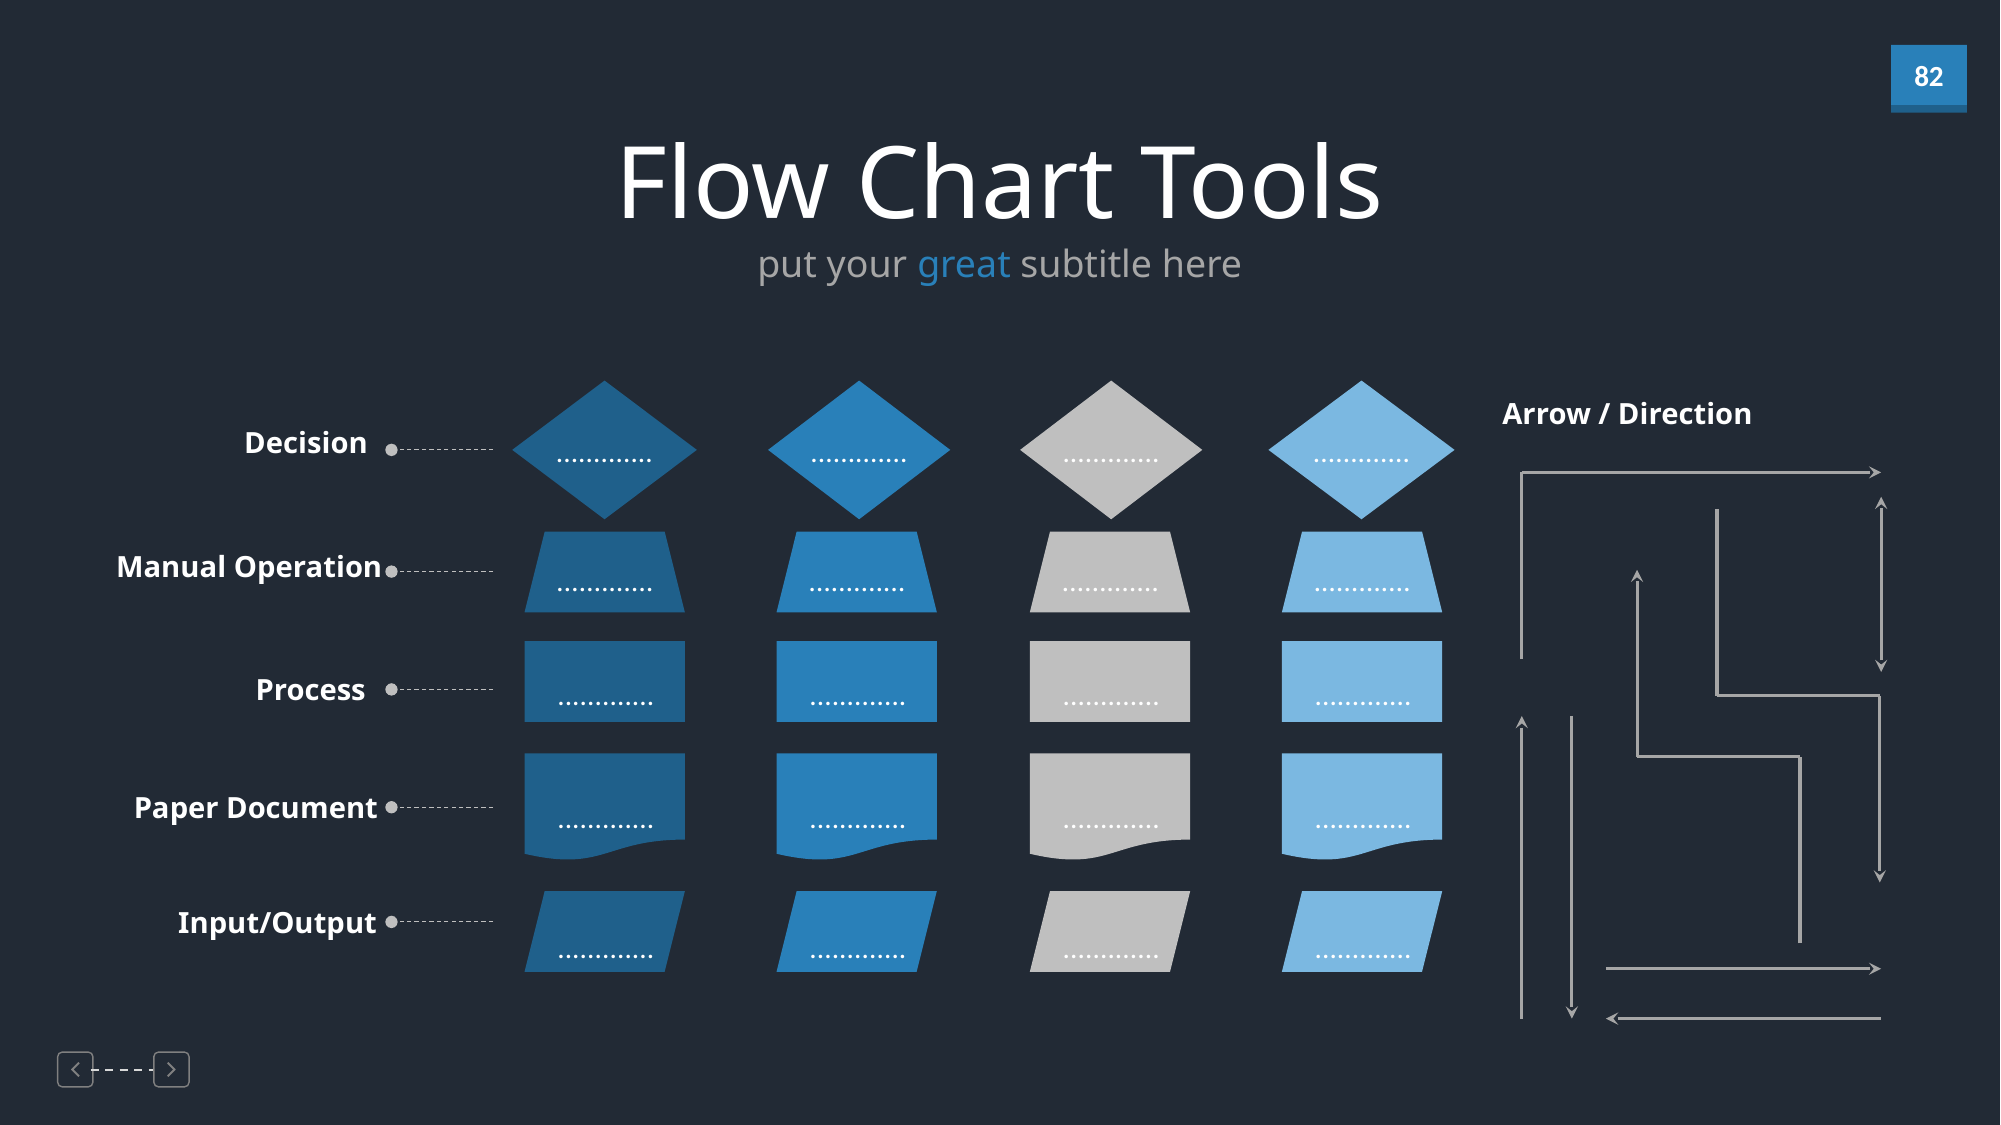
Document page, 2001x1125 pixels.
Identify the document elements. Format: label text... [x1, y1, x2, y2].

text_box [524, 891, 685, 973]
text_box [524, 753, 685, 861]
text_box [1029, 891, 1191, 973]
text_box Manual Operation [101, 541, 398, 591]
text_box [1020, 380, 1203, 520]
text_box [1029, 753, 1191, 861]
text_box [768, 380, 951, 520]
text_box put your great subtitle here [742, 247, 1258, 293]
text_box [1268, 380, 1455, 520]
text_box Input/Output [163, 896, 392, 947]
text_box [776, 531, 937, 626]
text_box Paper Document [118, 781, 393, 832]
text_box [1281, 641, 1443, 722]
text_box Arrow / Direction [1487, 387, 1768, 438]
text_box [776, 891, 937, 973]
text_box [776, 753, 937, 861]
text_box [512, 380, 697, 520]
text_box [1281, 531, 1443, 626]
text_box Process [240, 664, 381, 714]
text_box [1281, 753, 1443, 861]
text_box Decision [229, 416, 383, 467]
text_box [524, 531, 685, 626]
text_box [524, 641, 685, 722]
text_box Flow Chart Tools [601, 111, 1399, 247]
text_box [1281, 891, 1443, 973]
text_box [1029, 531, 1191, 626]
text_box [776, 641, 937, 722]
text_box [1029, 641, 1191, 722]
